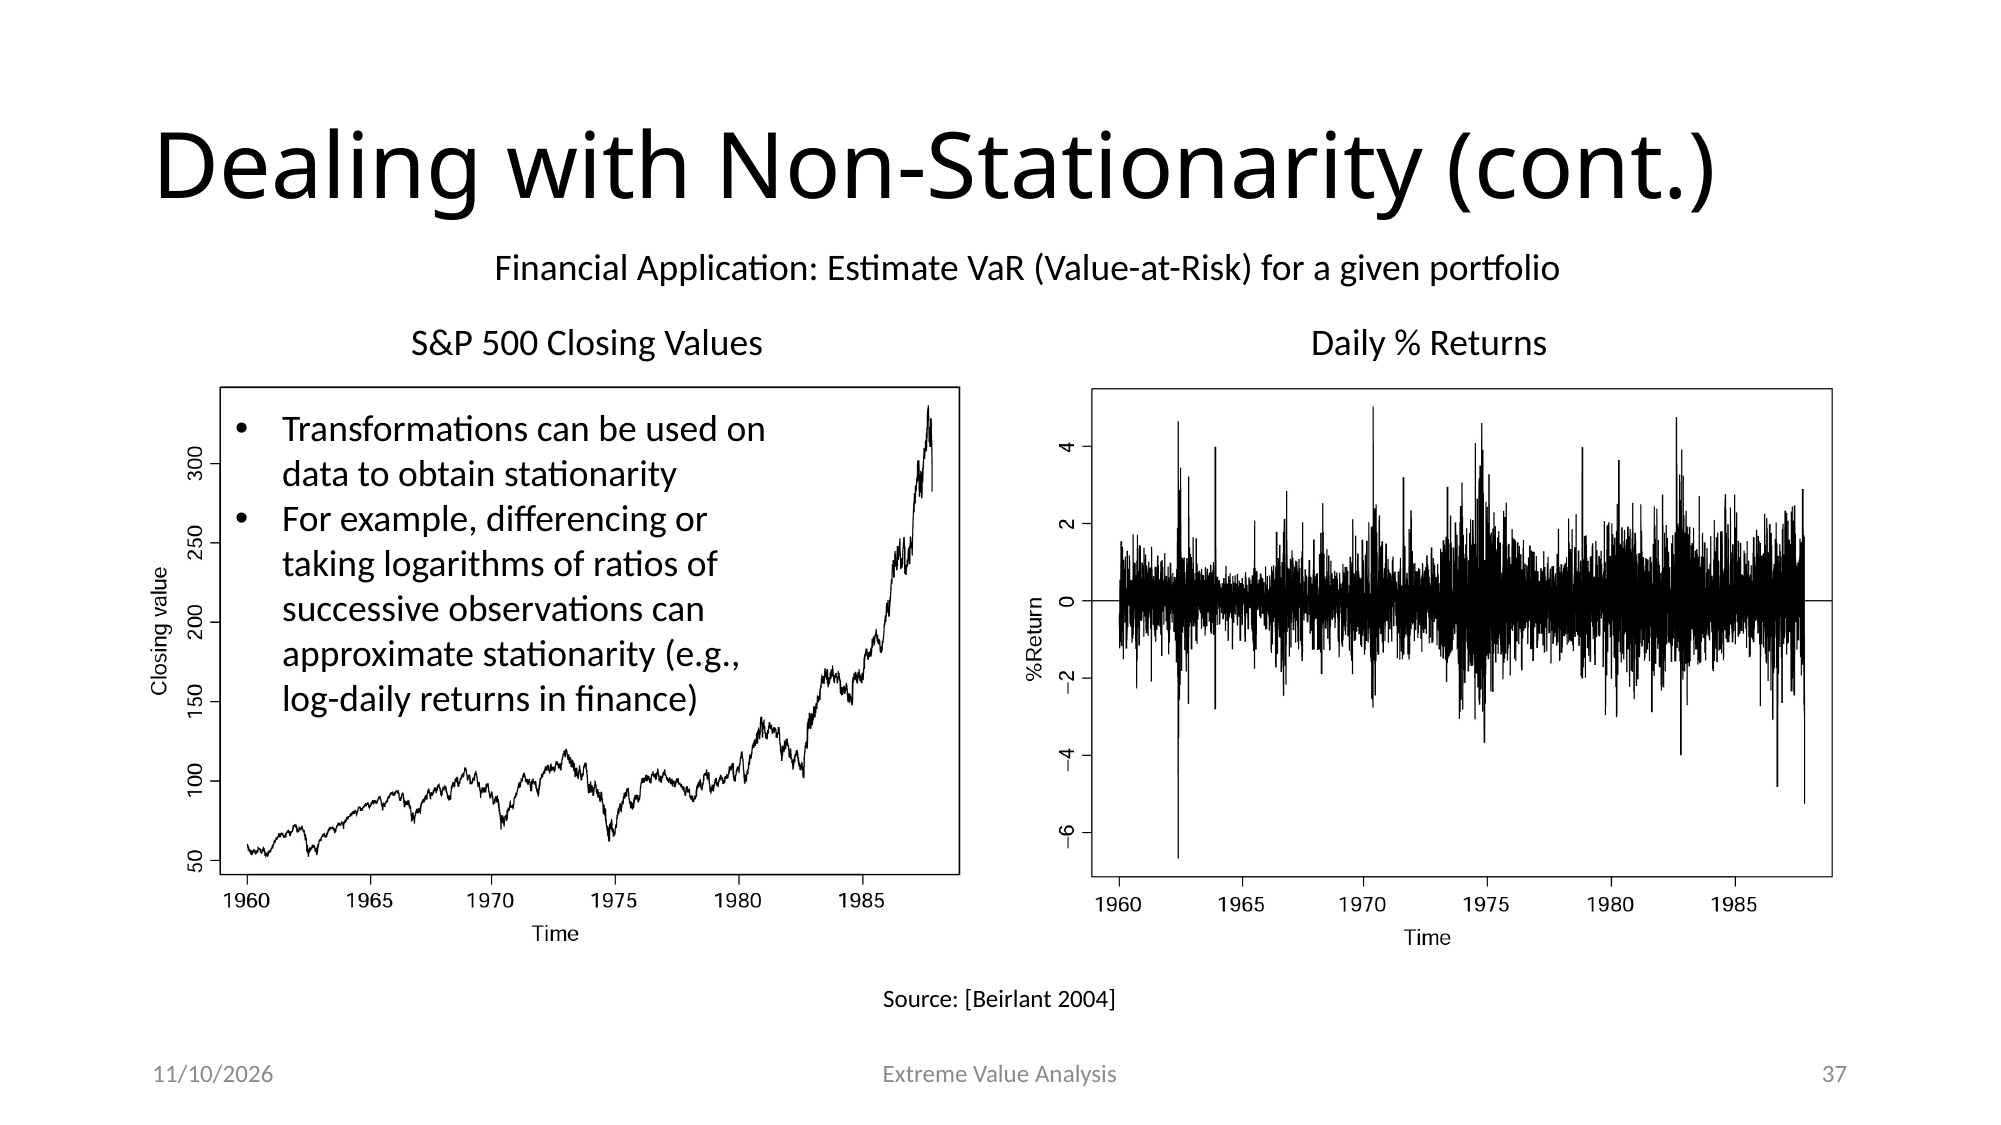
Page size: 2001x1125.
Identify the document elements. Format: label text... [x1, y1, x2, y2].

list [1012, 371, 1847, 953]
text_box S&P 500 Closing Values [396, 310, 779, 363]
footer Extreme Value Analysis [662, 1042, 1338, 1103]
text_box Financial Application: Estimate VaR (Value-at-Risk) for a given portfolio [479, 235, 1577, 296]
text_box Daily % Returns [1296, 310, 1563, 371]
text_box Source: [Beirlant 2004] [868, 974, 1132, 1020]
slide_number 37 [1412, 1042, 1863, 1103]
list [137, 363, 988, 949]
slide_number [137, 1042, 588, 1103]
title Dealing with Non-Stationarity (cont.) [137, 59, 1863, 278]
